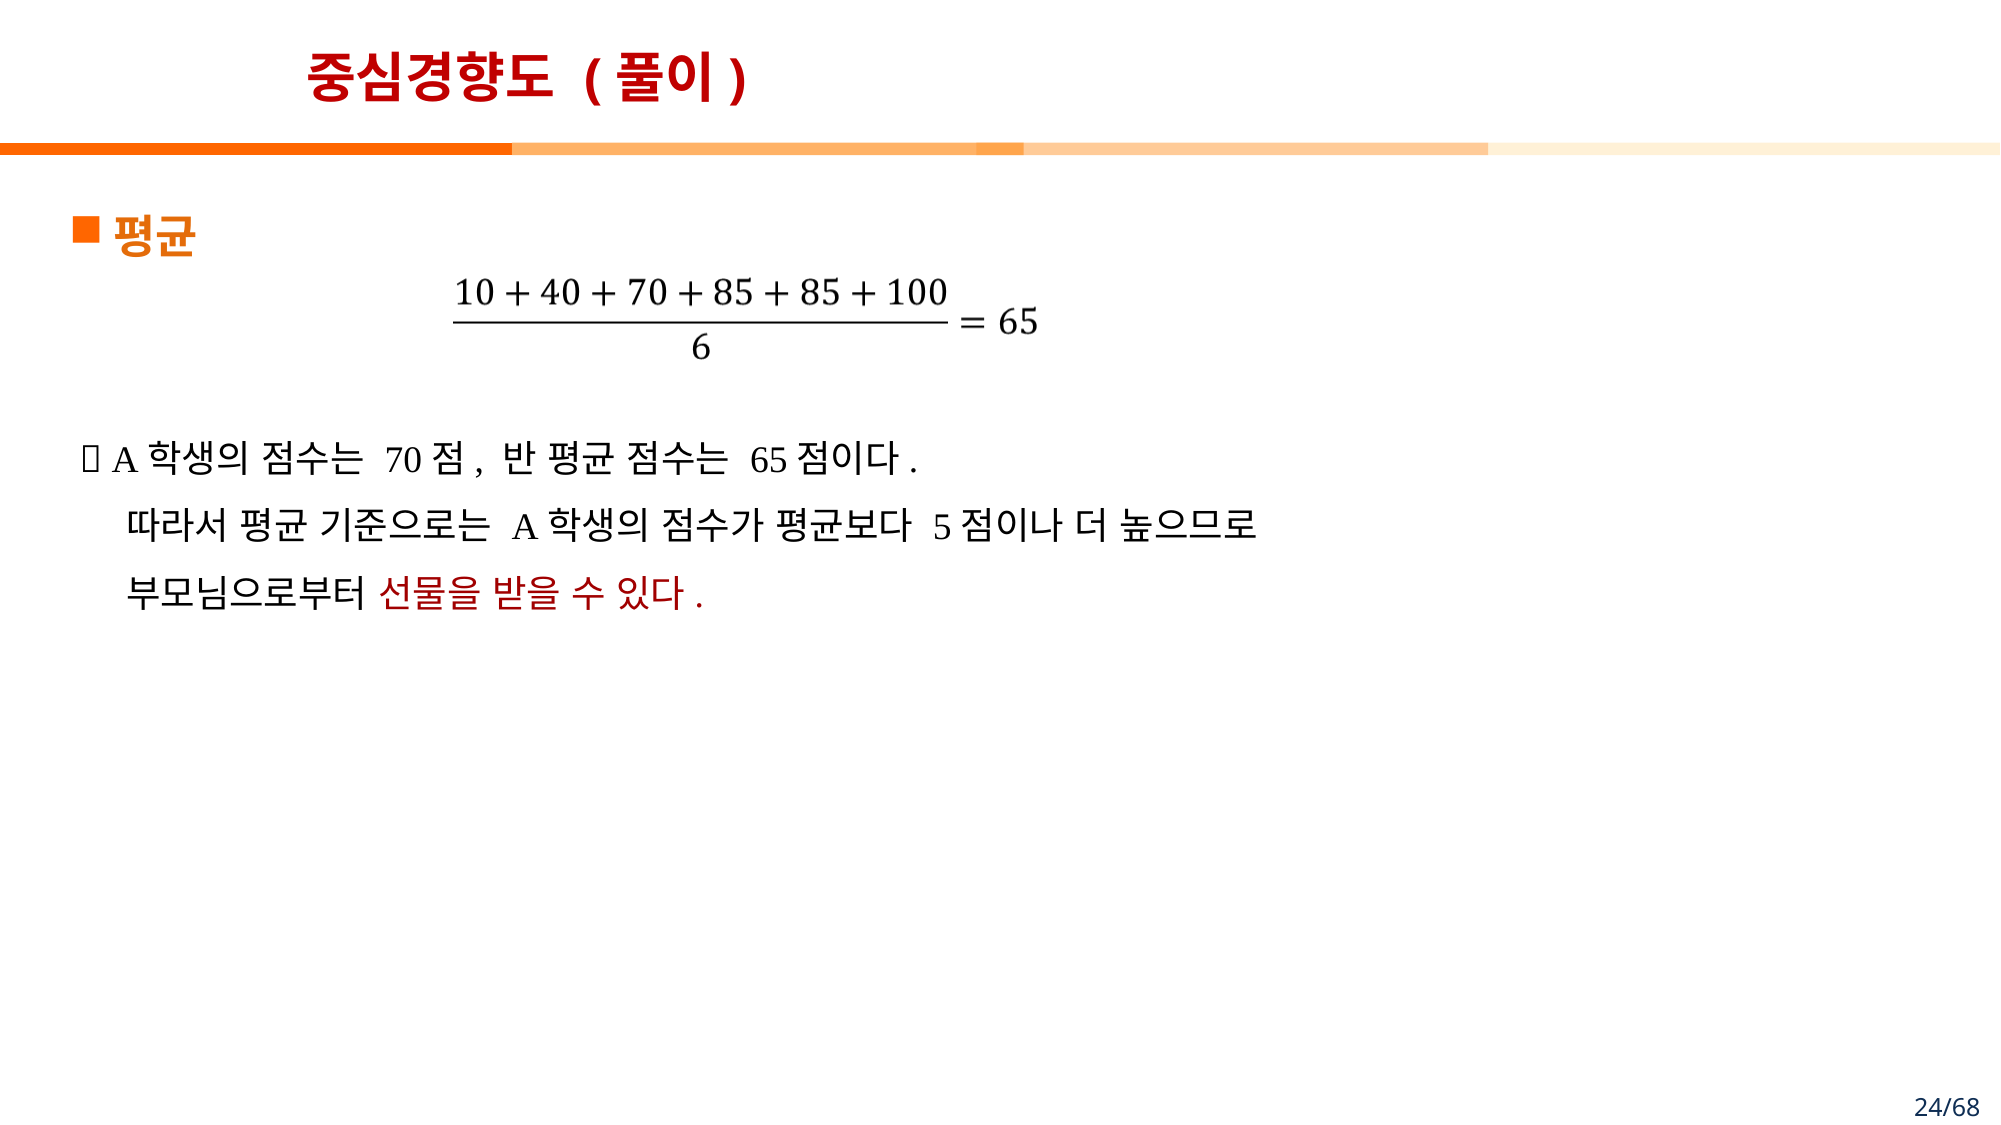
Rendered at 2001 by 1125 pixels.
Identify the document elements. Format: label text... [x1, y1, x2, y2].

title 중심경향도 (풀이) [291, 31, 1532, 122]
list 평균  A학생의 점수는 70점, 반 평균 점수는 65점이다. 따라서 평균 기준으로는 A학생의 점수가 평균보다 5점이나 더 높으므로 부모님으로부터 선물을 받을 수 있다. [54, 172, 1945, 1071]
